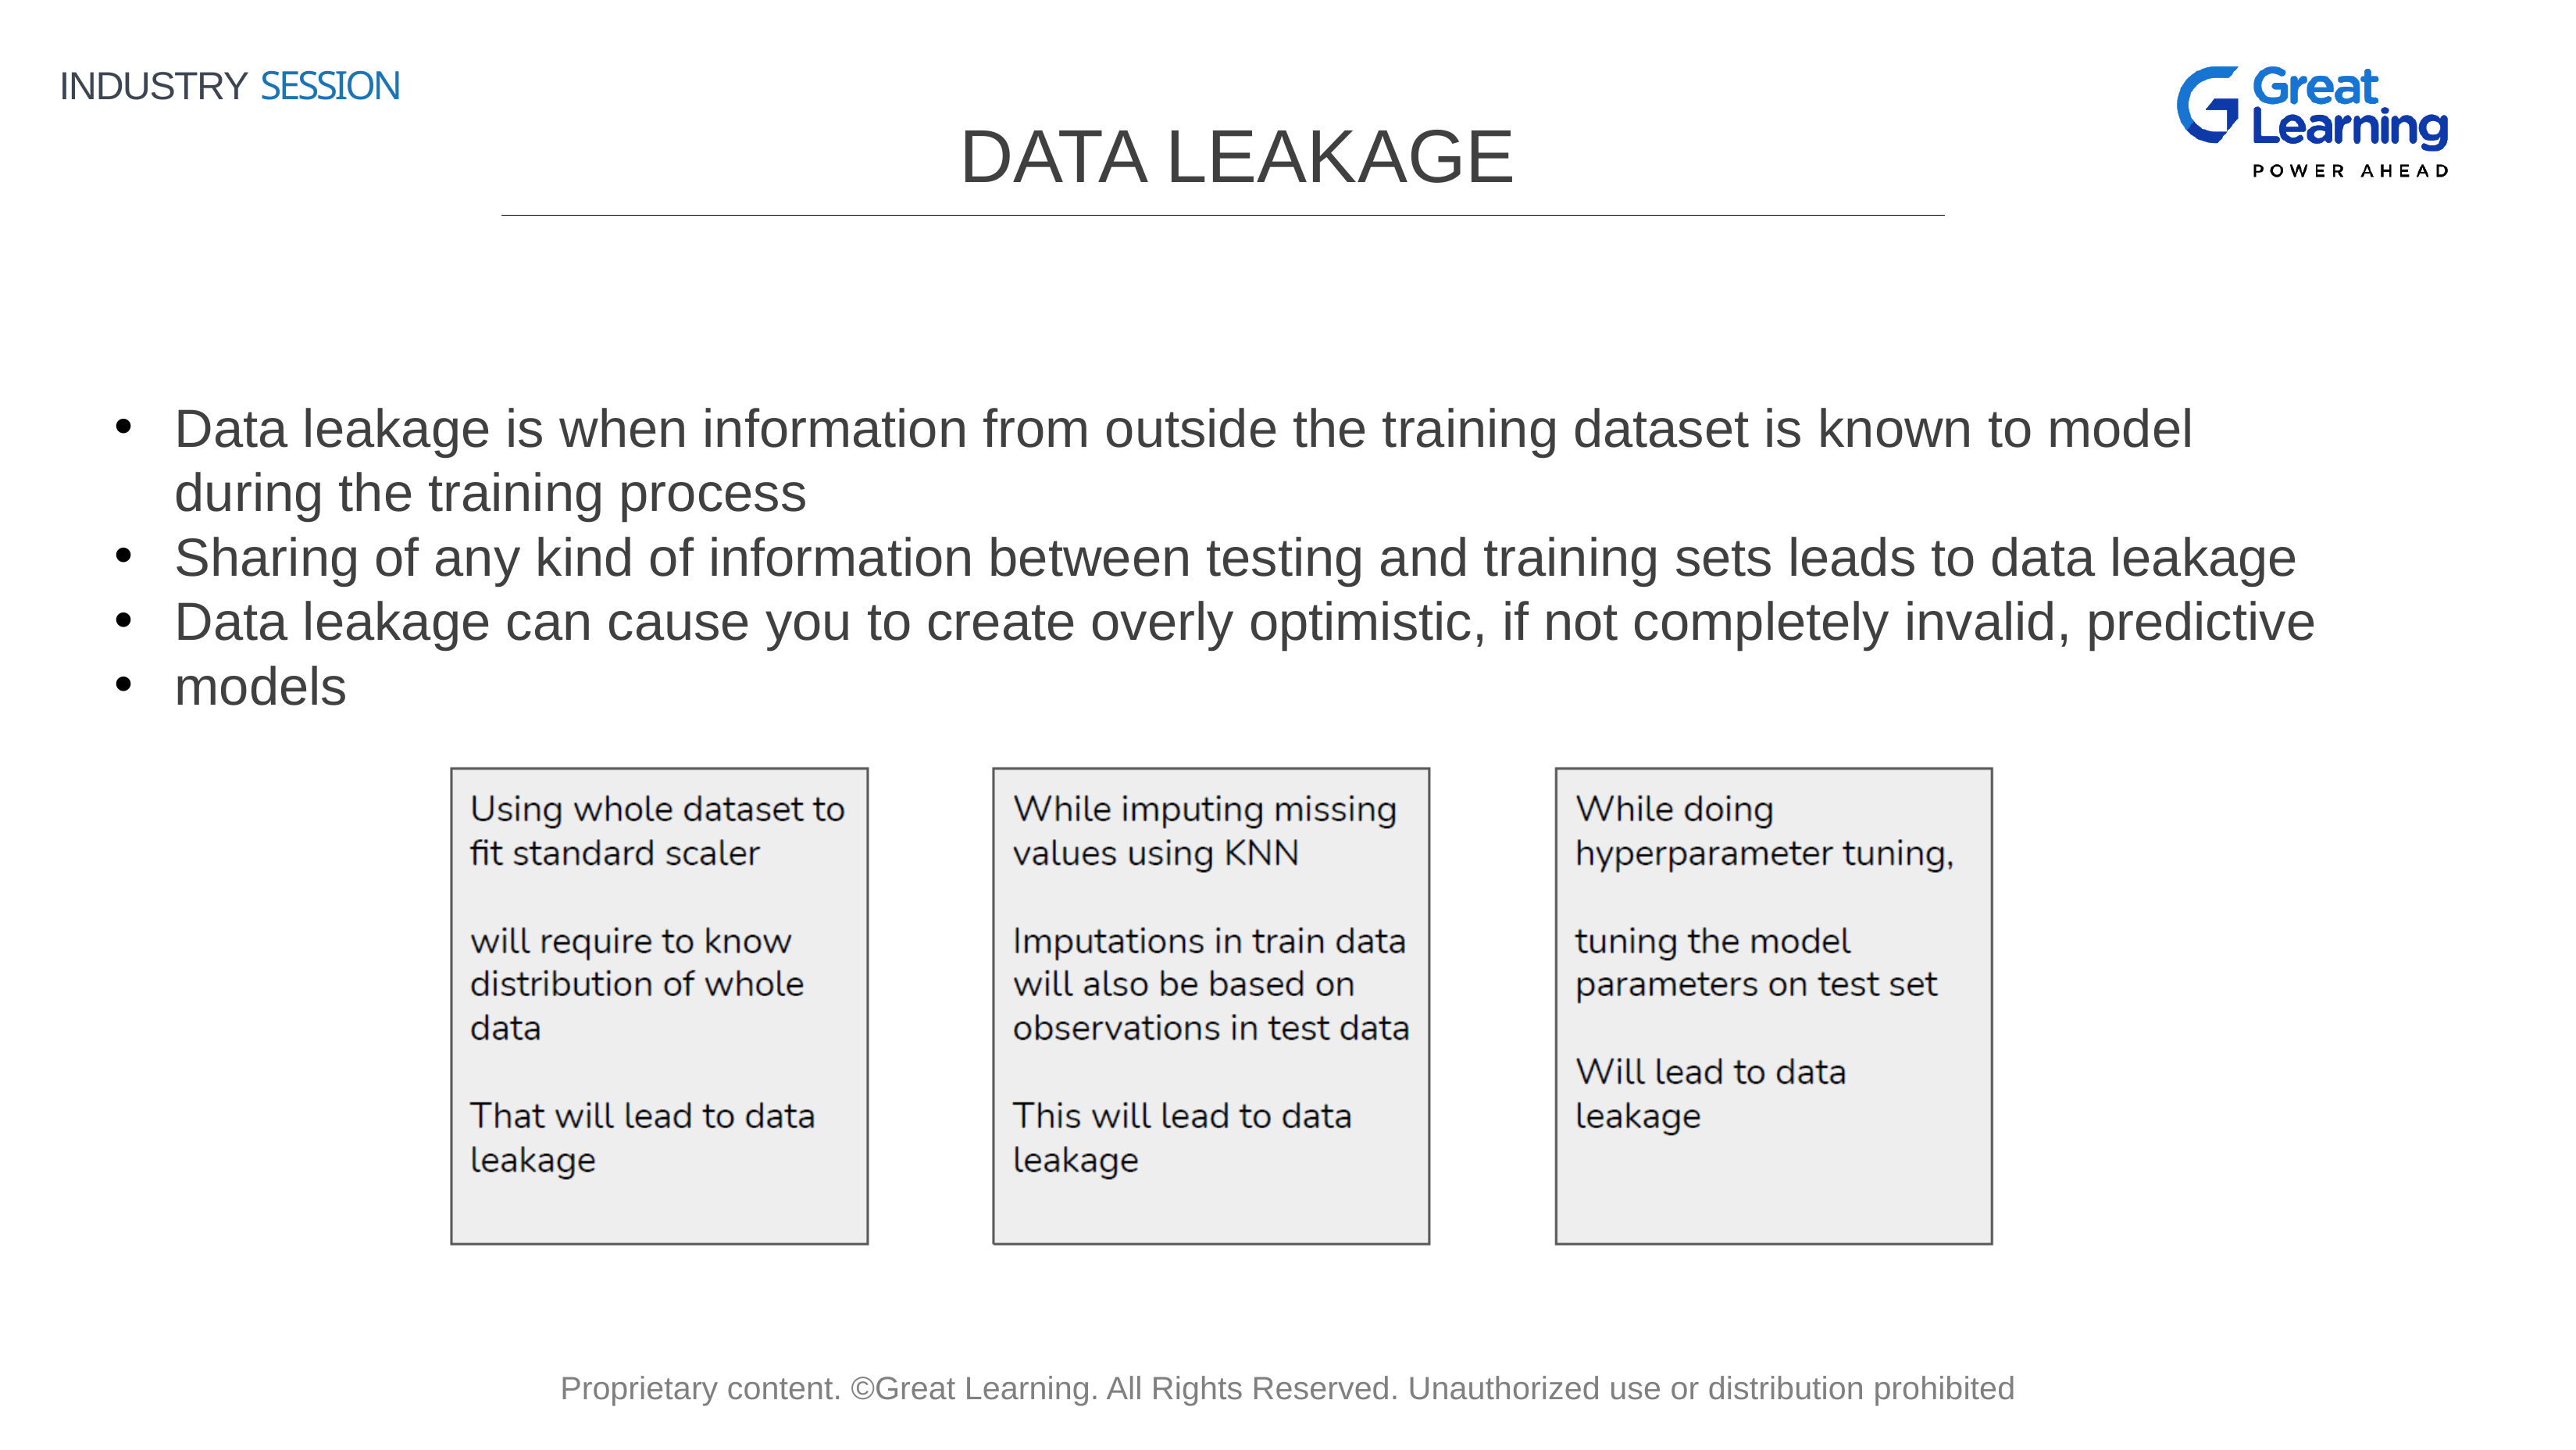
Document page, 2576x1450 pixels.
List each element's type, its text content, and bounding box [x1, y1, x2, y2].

text_box INDUSTRY SESSION [35, 58, 425, 108]
text_box Data leakage is when information from outside the training dataset is known to model during the training process Sharing of any kind of information between testing and training sets leads to data leakage Data leakage can cause you to create overly optimistic, if not completely invalid, predictive models [102, 388, 2344, 722]
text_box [501, 101, 1976, 216]
picture [446, 760, 2000, 1250]
text_box Proprietary content. ©Great Learning. All Rights Reserved. Unauthorized use or distribution prohibited [378, 1361, 2198, 1439]
picture [2138, 60, 2486, 183]
